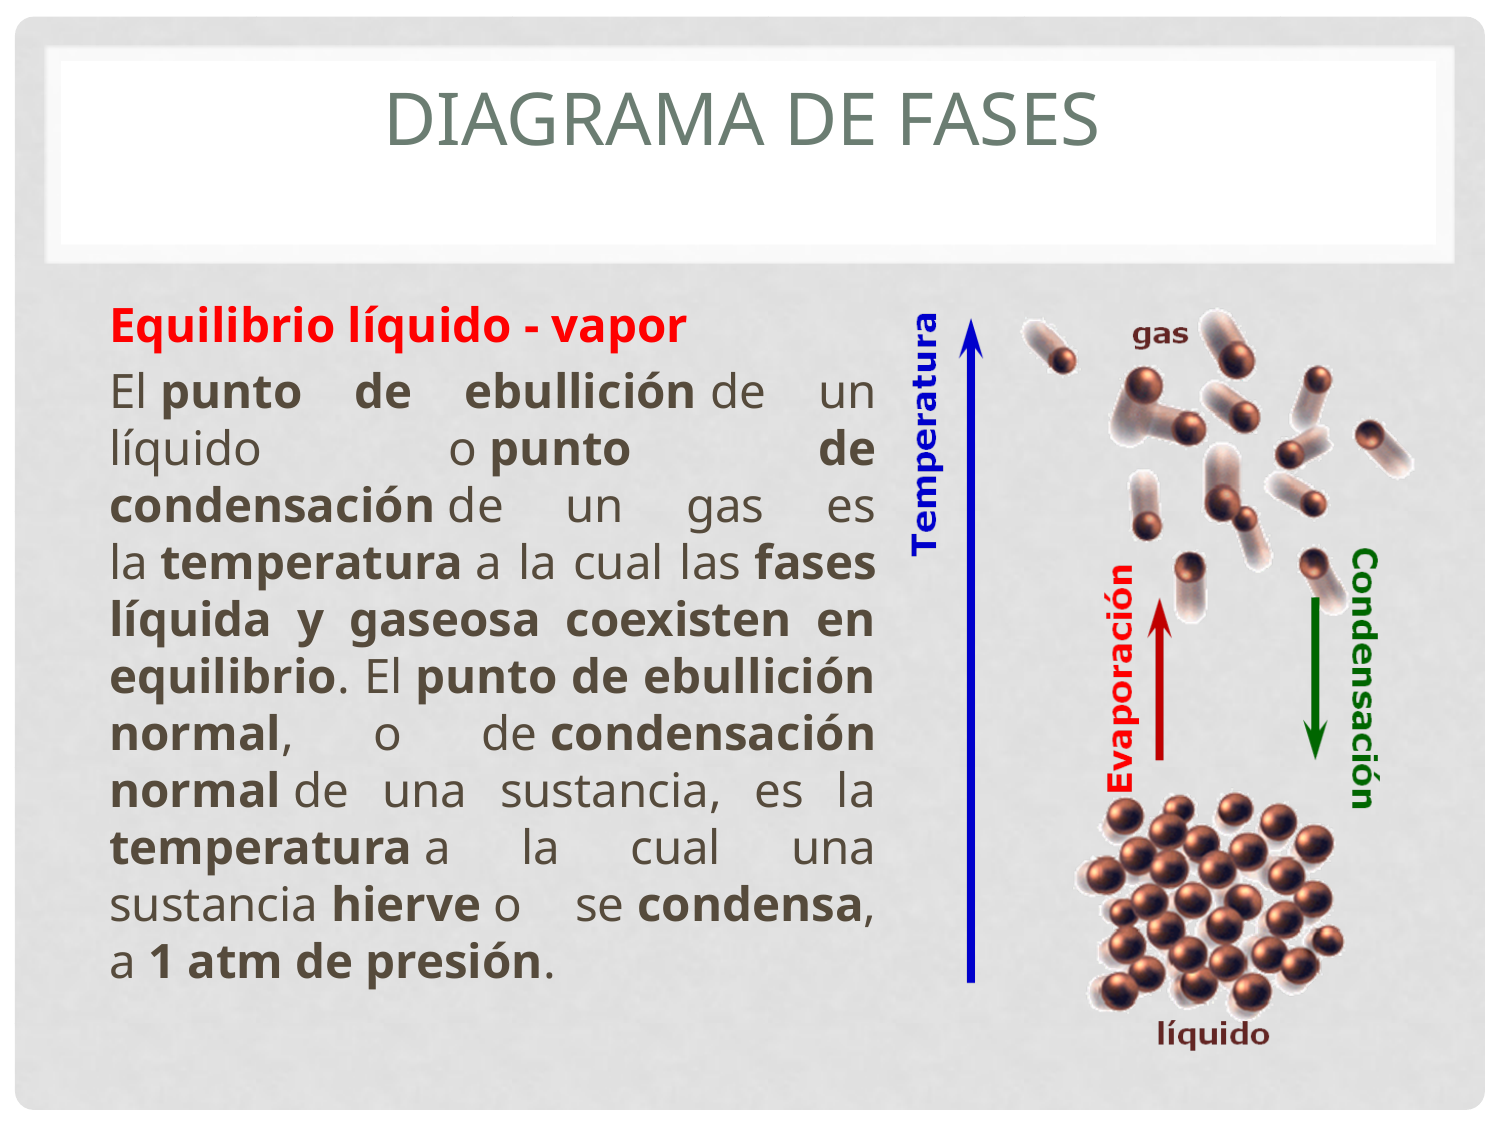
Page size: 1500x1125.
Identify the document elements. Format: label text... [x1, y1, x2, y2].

picture [891, 278, 1424, 1060]
title Diagrama de Fases [64, 30, 1420, 202]
list Equilibrio líquido - vapor El punto de ebullición de un líquido o punto de condensación de un gas es la temperatura a la cual las fases líquida y gaseosa coexisten en equilibrio. El punto de ebullición normal, o de condensación normal de una sustancia, es la temperatura a la cual una sustancia hierve o se condensa, a 1 atm de presión. [75, 287, 891, 1005]
